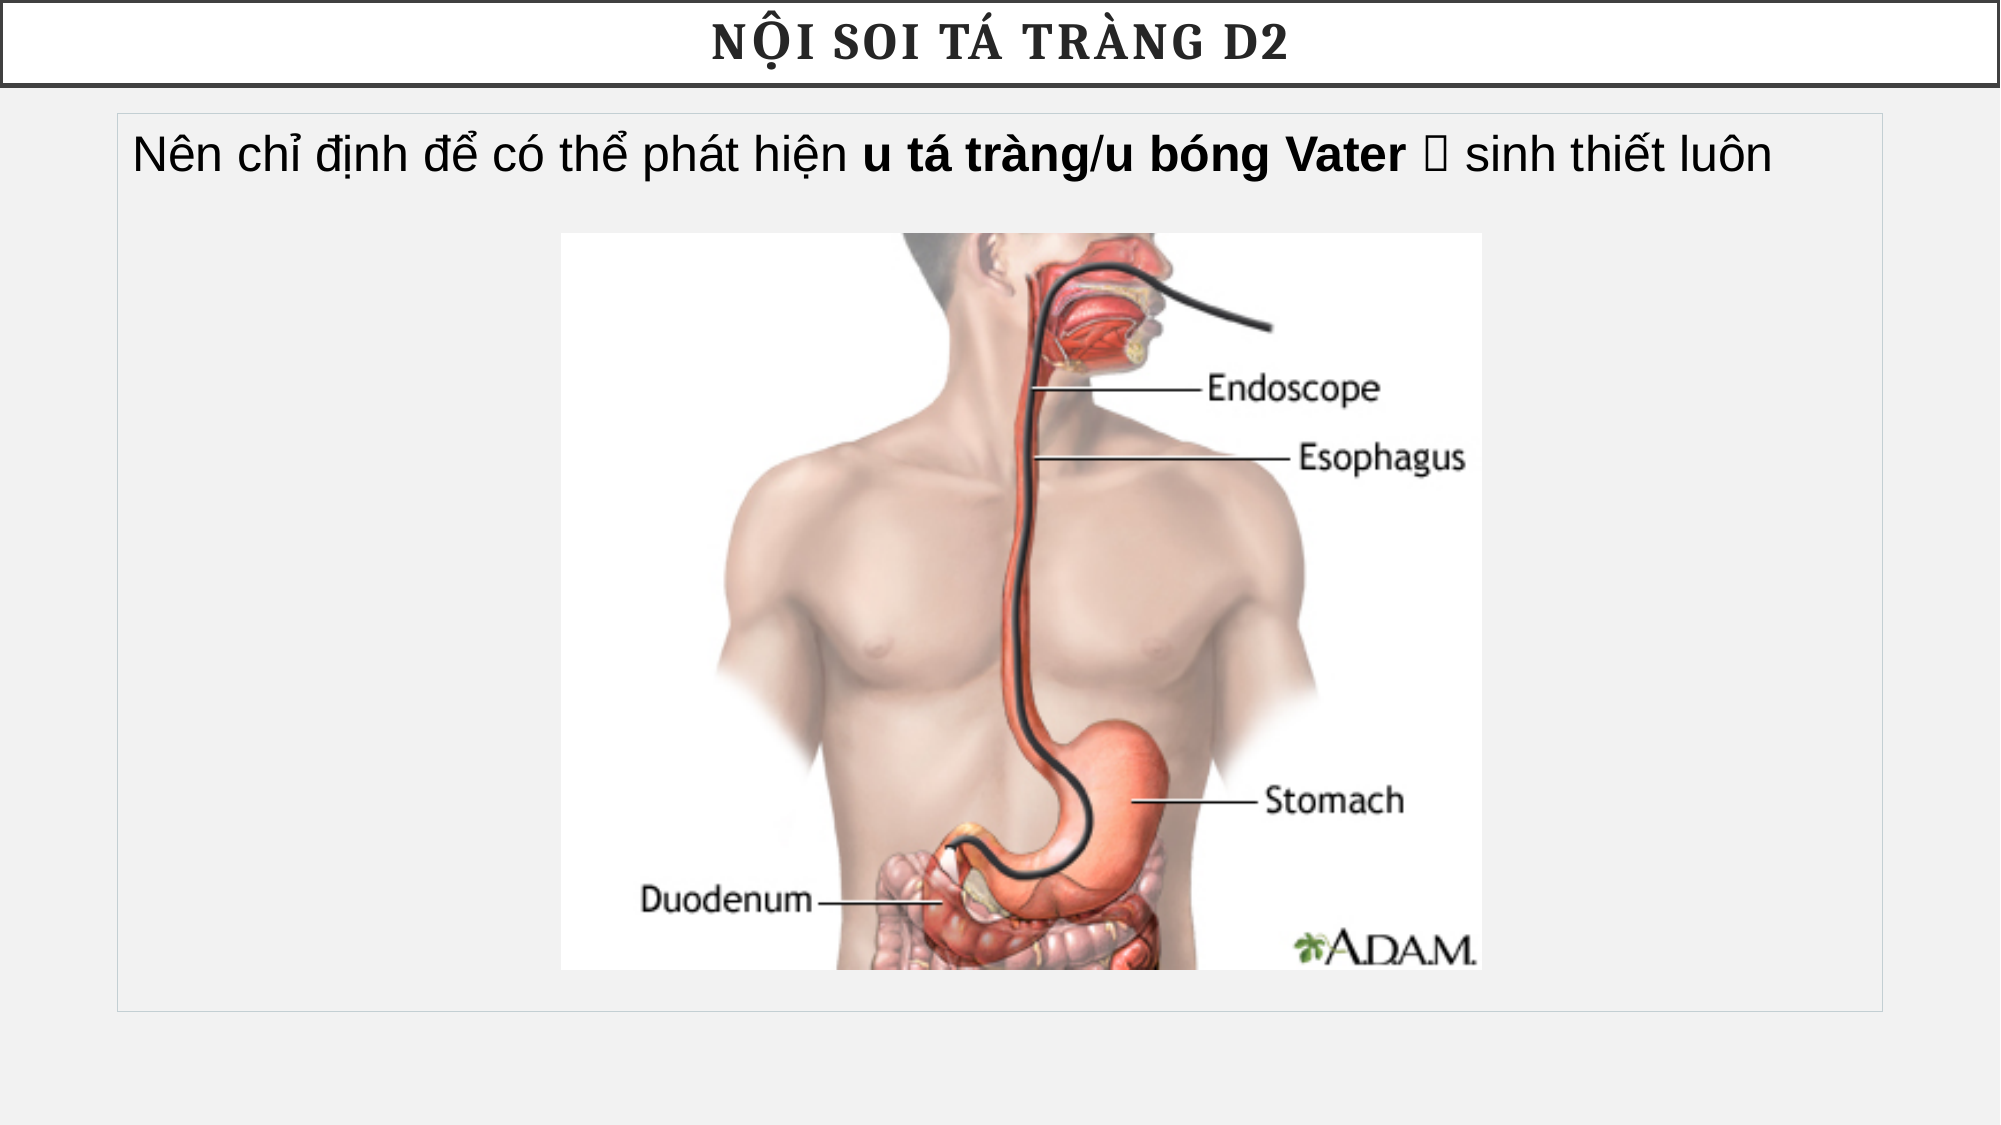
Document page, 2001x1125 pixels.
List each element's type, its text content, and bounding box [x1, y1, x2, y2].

list Nên chỉ định để có thể phát hiện u tá tràng/u bóng Vater  sinh thiết luôn [117, 113, 1883, 1012]
text_box NỘI SOI TÁ TRÀNG D2 [0, 0, 2000, 86]
picture [561, 233, 1482, 970]
